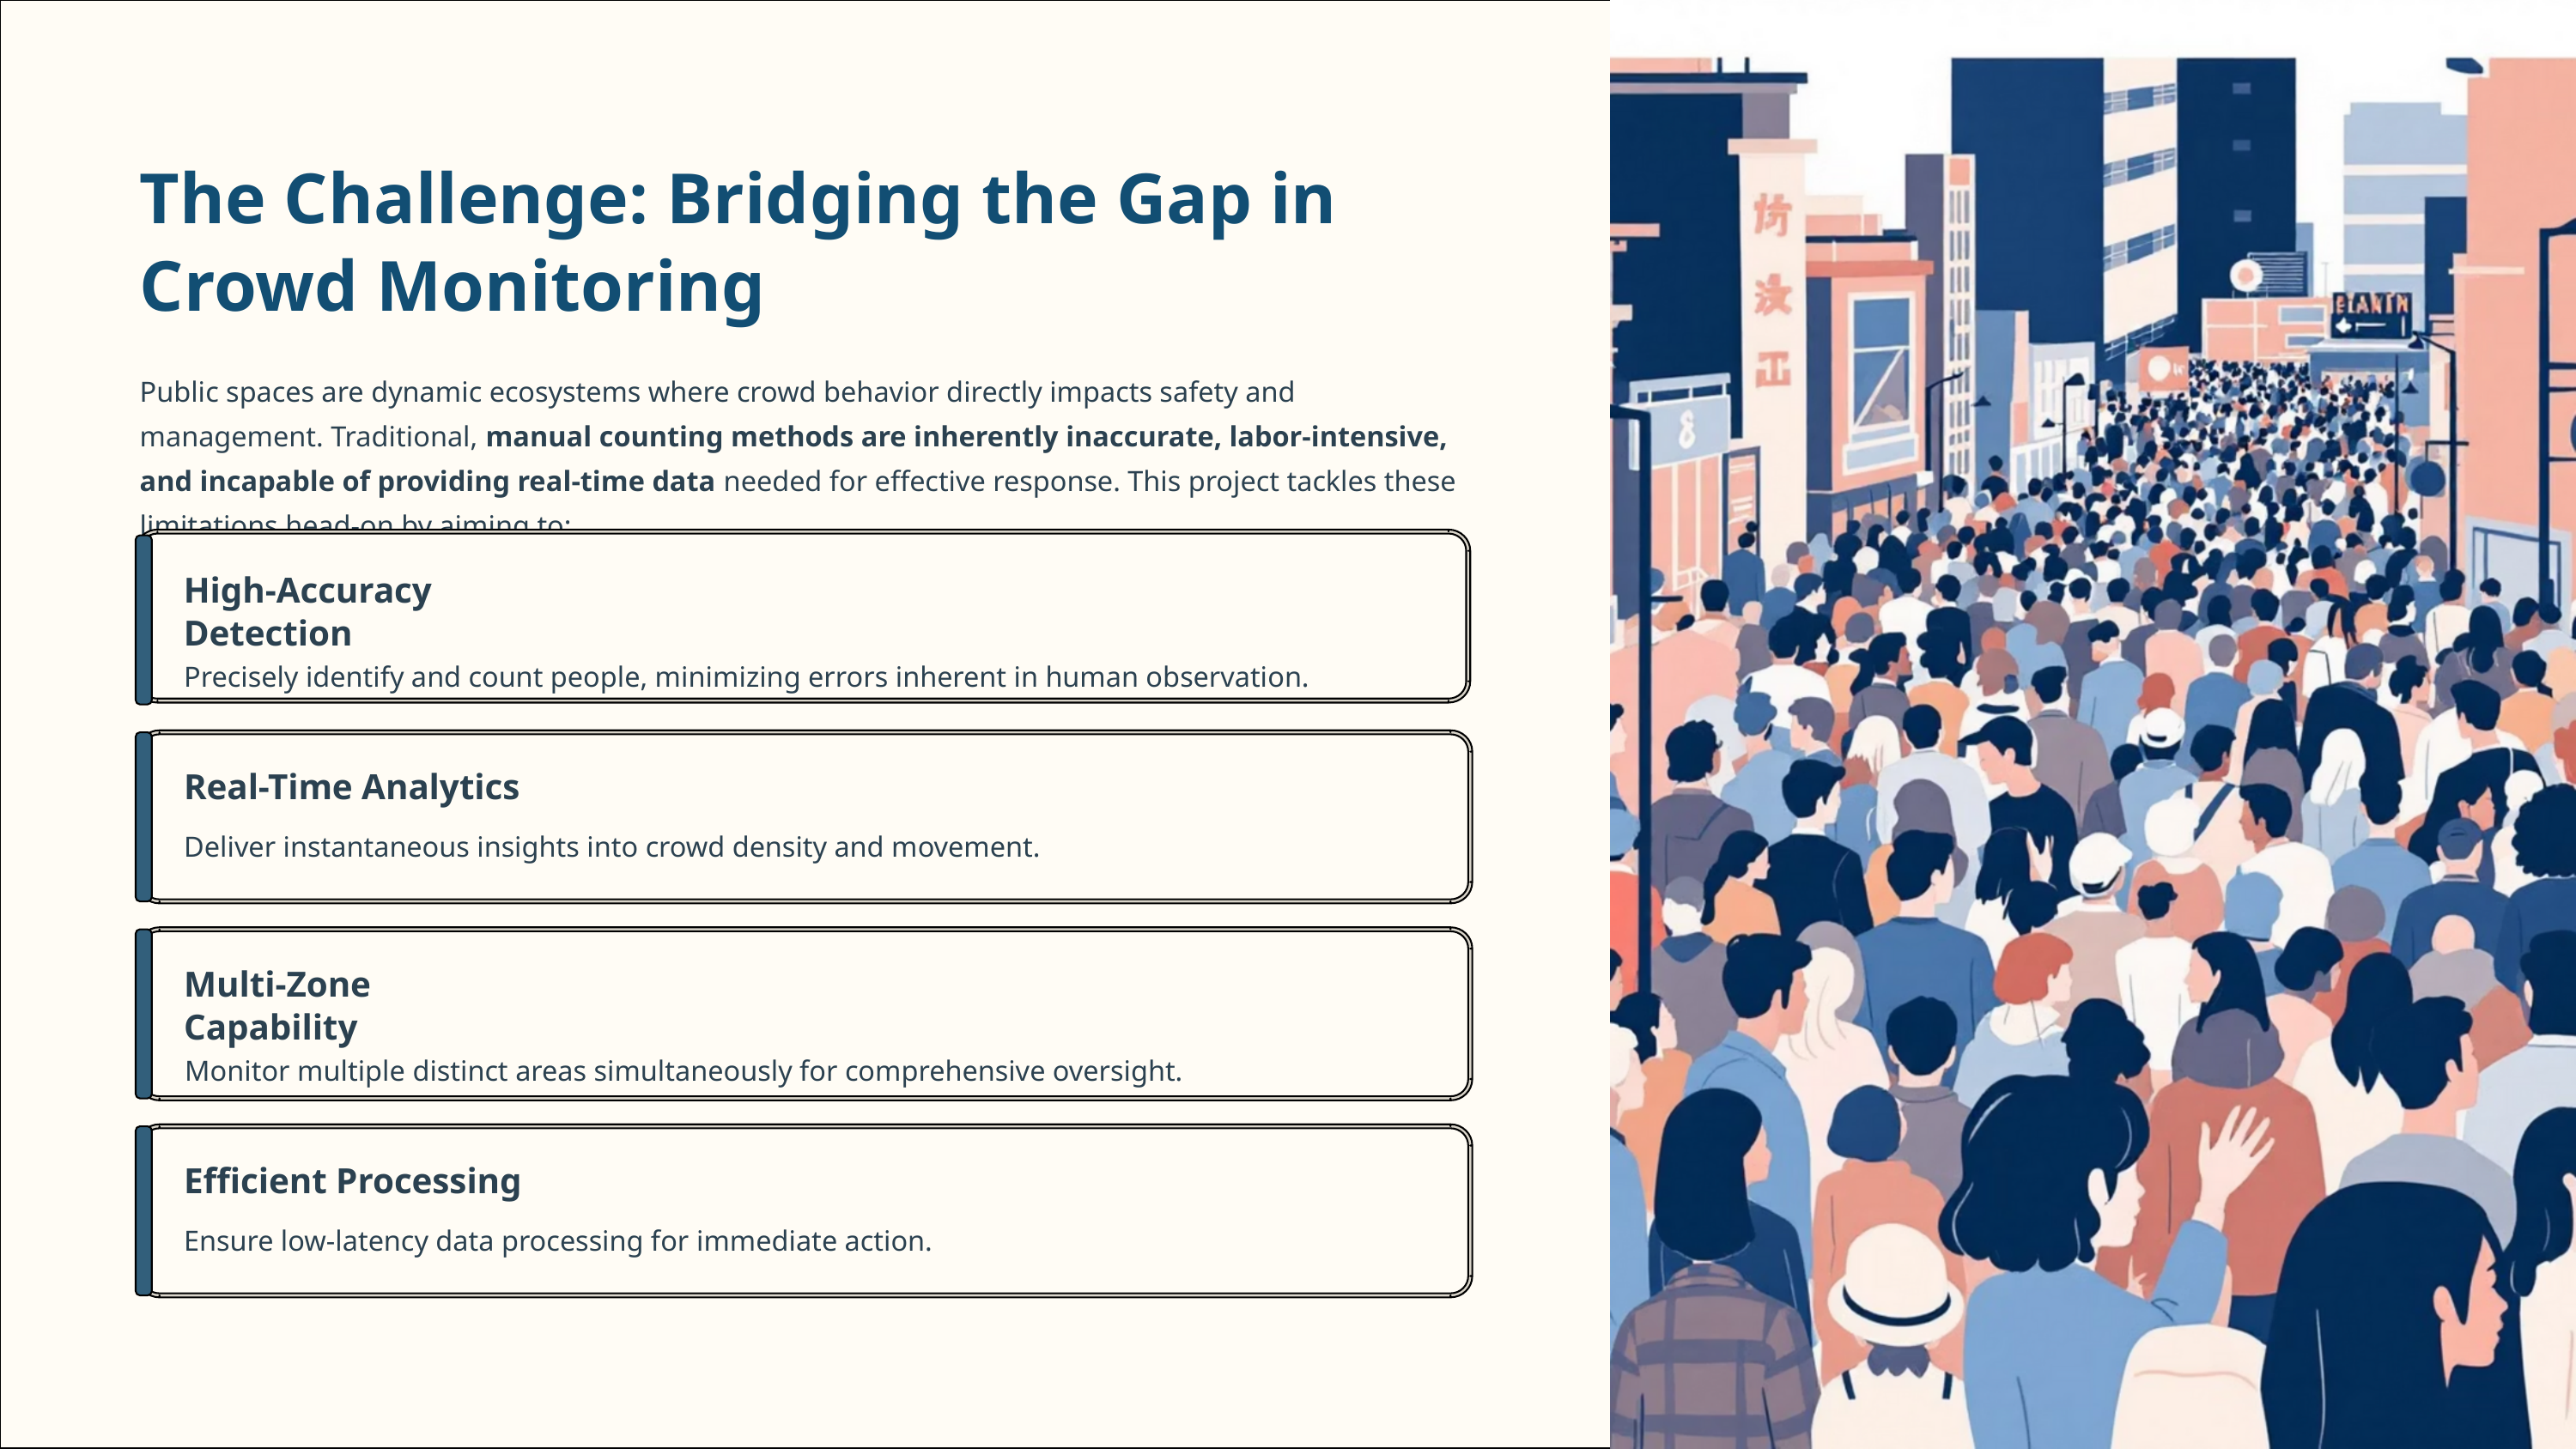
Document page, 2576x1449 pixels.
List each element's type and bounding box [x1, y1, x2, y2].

text_box [137, 926, 1473, 1101]
text_box [135, 929, 153, 1099]
text_box [1609, 0, 2576, 1449]
text_box [135, 535, 153, 705]
text_box [135, 731, 153, 902]
text_box [137, 1124, 1473, 1298]
text_box [135, 1125, 153, 1296]
text_box [137, 730, 1473, 904]
text_box [135, 529, 1471, 703]
text_box [0, 0, 1607, 1449]
